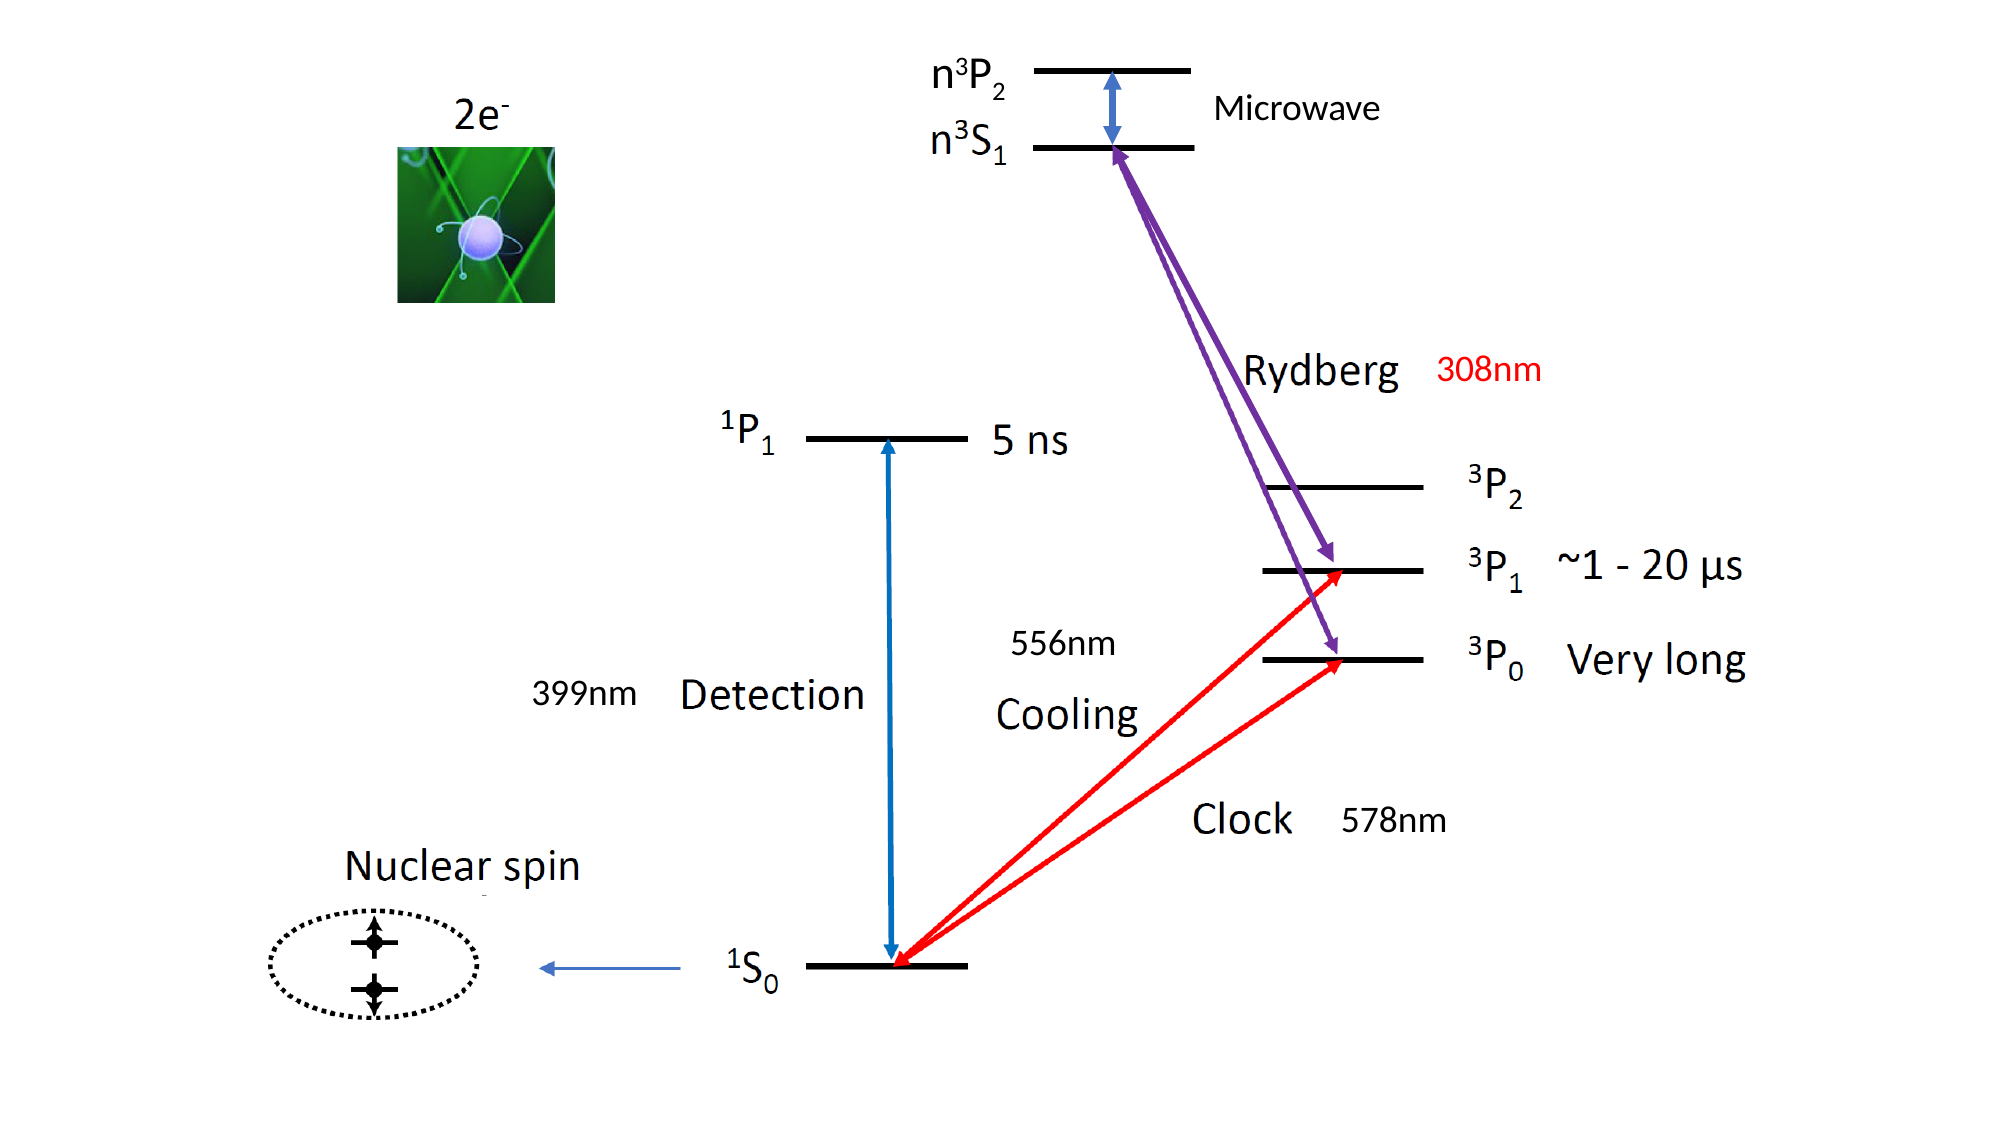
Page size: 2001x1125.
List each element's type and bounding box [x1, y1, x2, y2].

text_box [226, 35, 1774, 1059]
text_box [1112, 144, 1334, 563]
